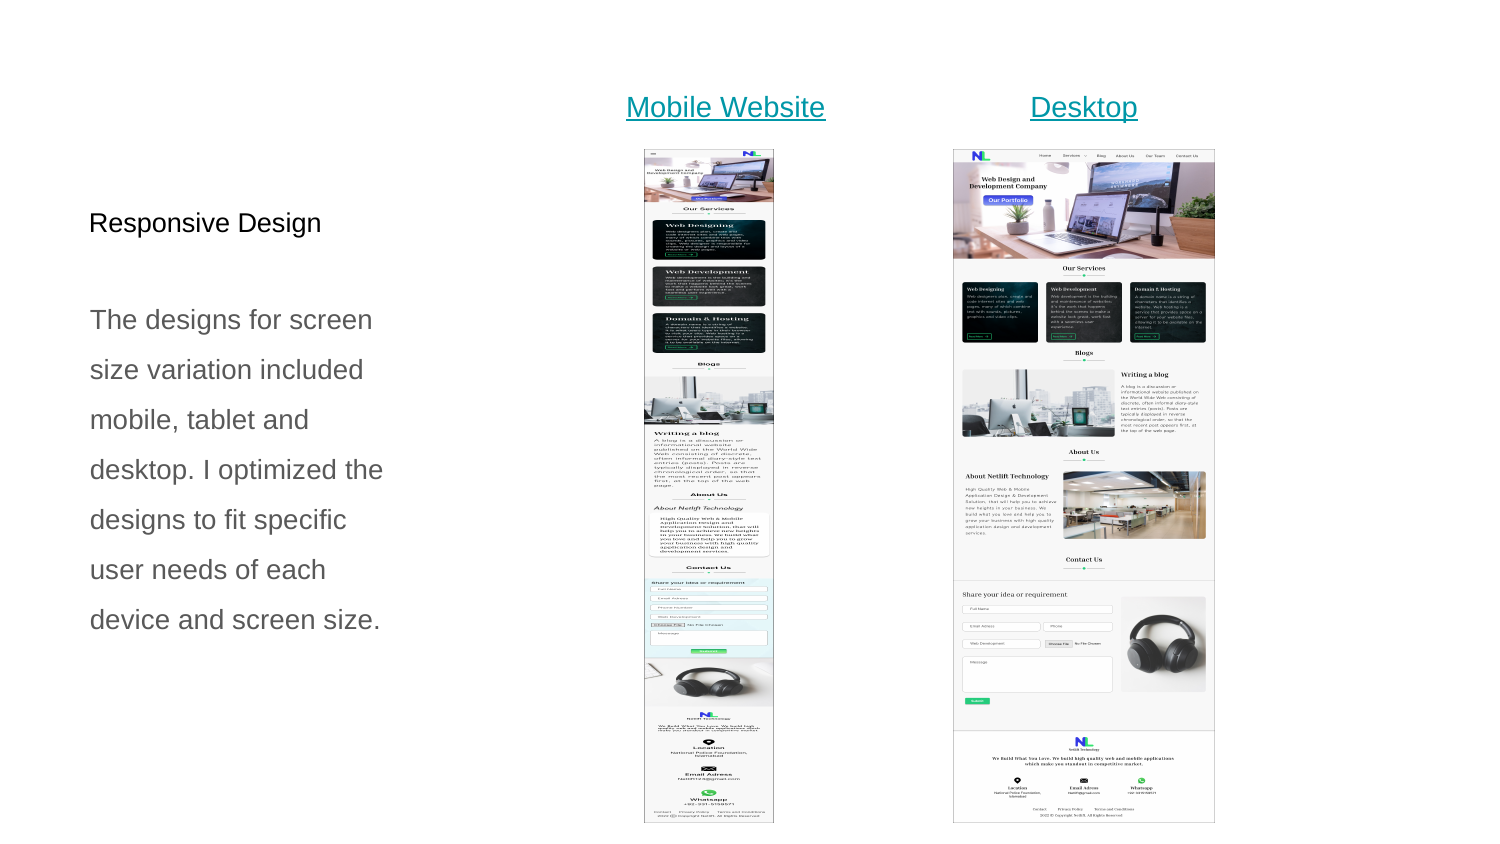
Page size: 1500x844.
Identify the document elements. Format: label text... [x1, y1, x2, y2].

text_box Mobile Website [611, 80, 841, 131]
picture [953, 149, 1215, 823]
text_box Desktop [1015, 80, 1153, 131]
picture [644, 149, 775, 823]
list The designs for screen size variation included mobile, tablet and desktop. I optimized the designs to fit specific user needs of each device and screen size. [51, 270, 409, 685]
title Responsive Design [73, 157, 535, 286]
